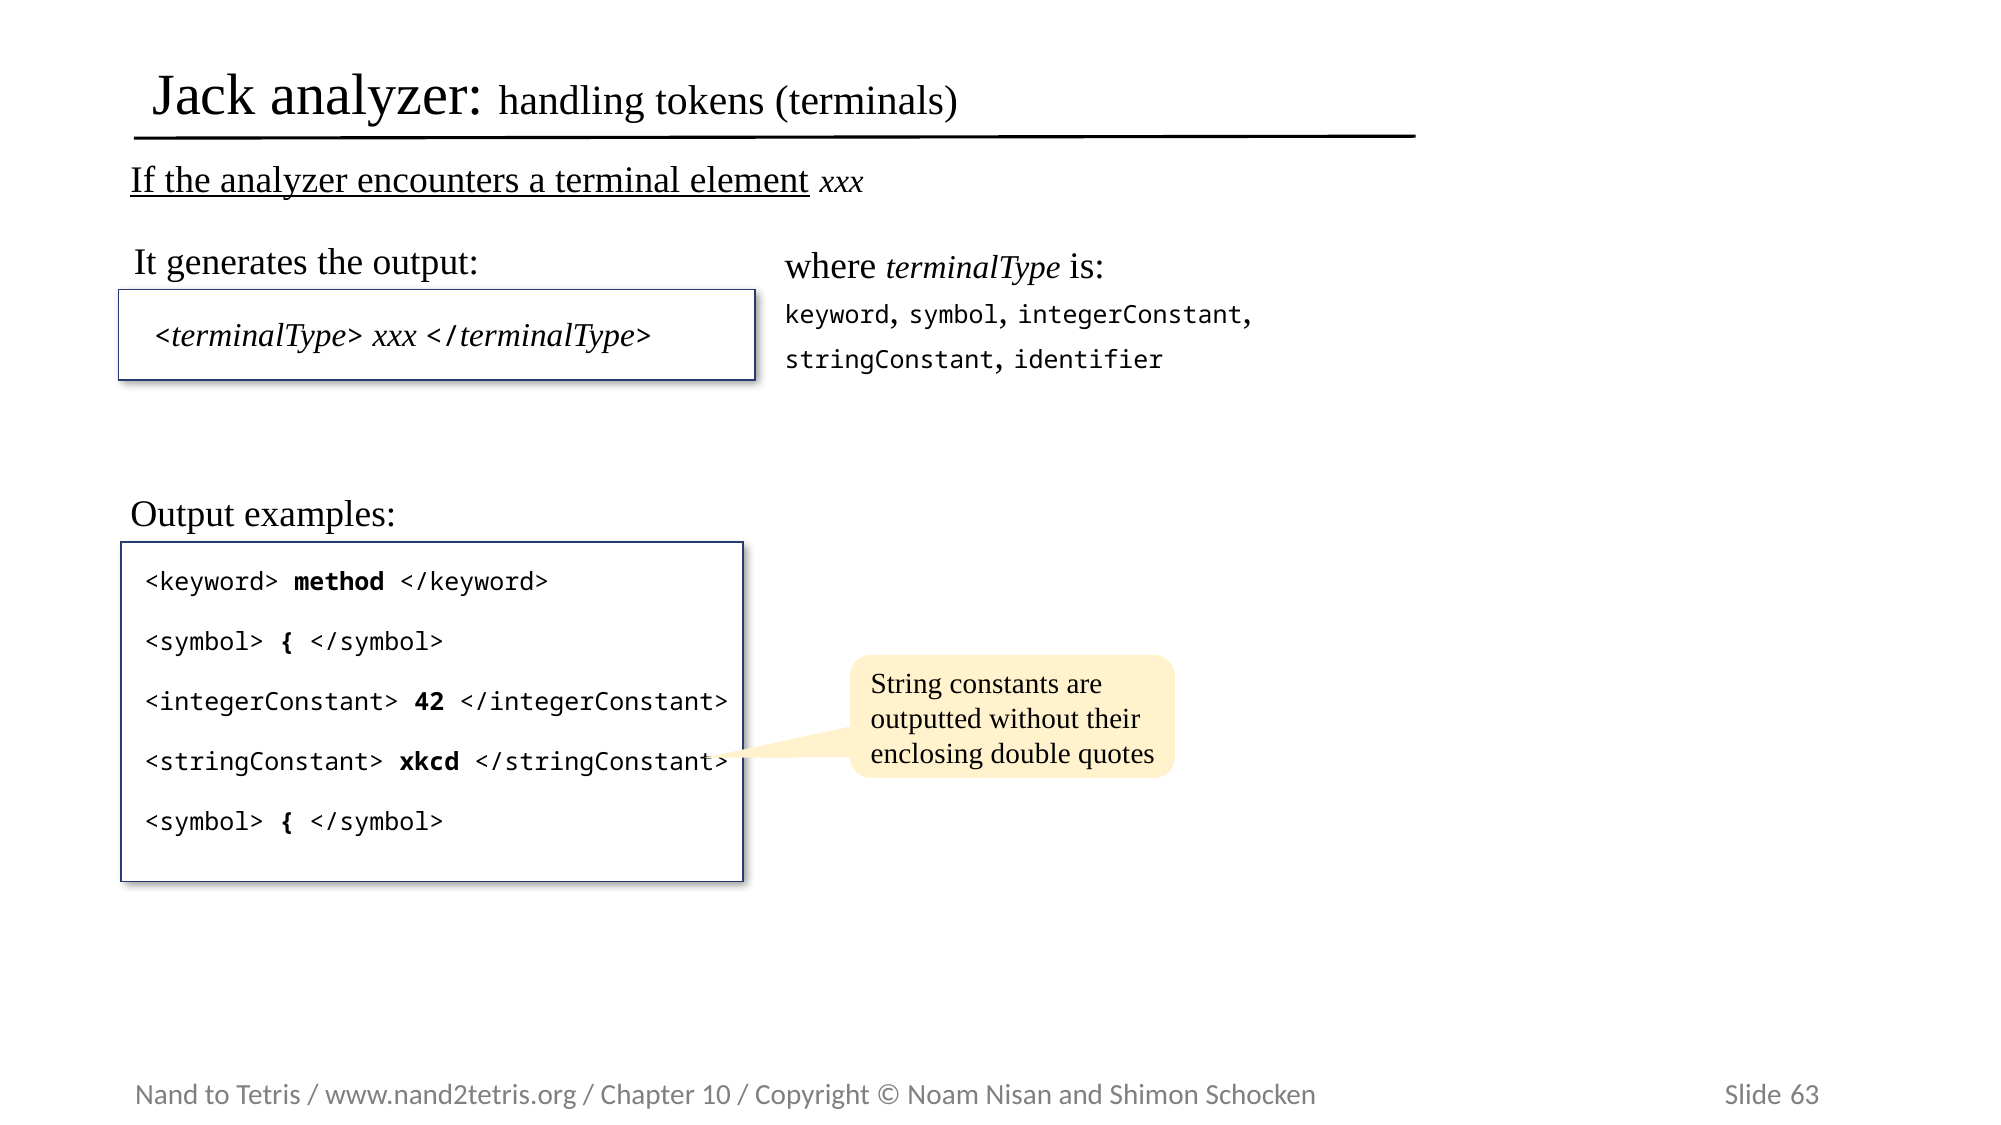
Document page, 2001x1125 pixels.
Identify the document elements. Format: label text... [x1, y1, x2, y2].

text_box String constants are outputted without their enclosing double quotes [879, 654, 1176, 779]
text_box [115, 147, 1385, 444]
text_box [115, 481, 879, 882]
title Jack analyzer: handling tokens (terminals) [137, 48, 1417, 144]
